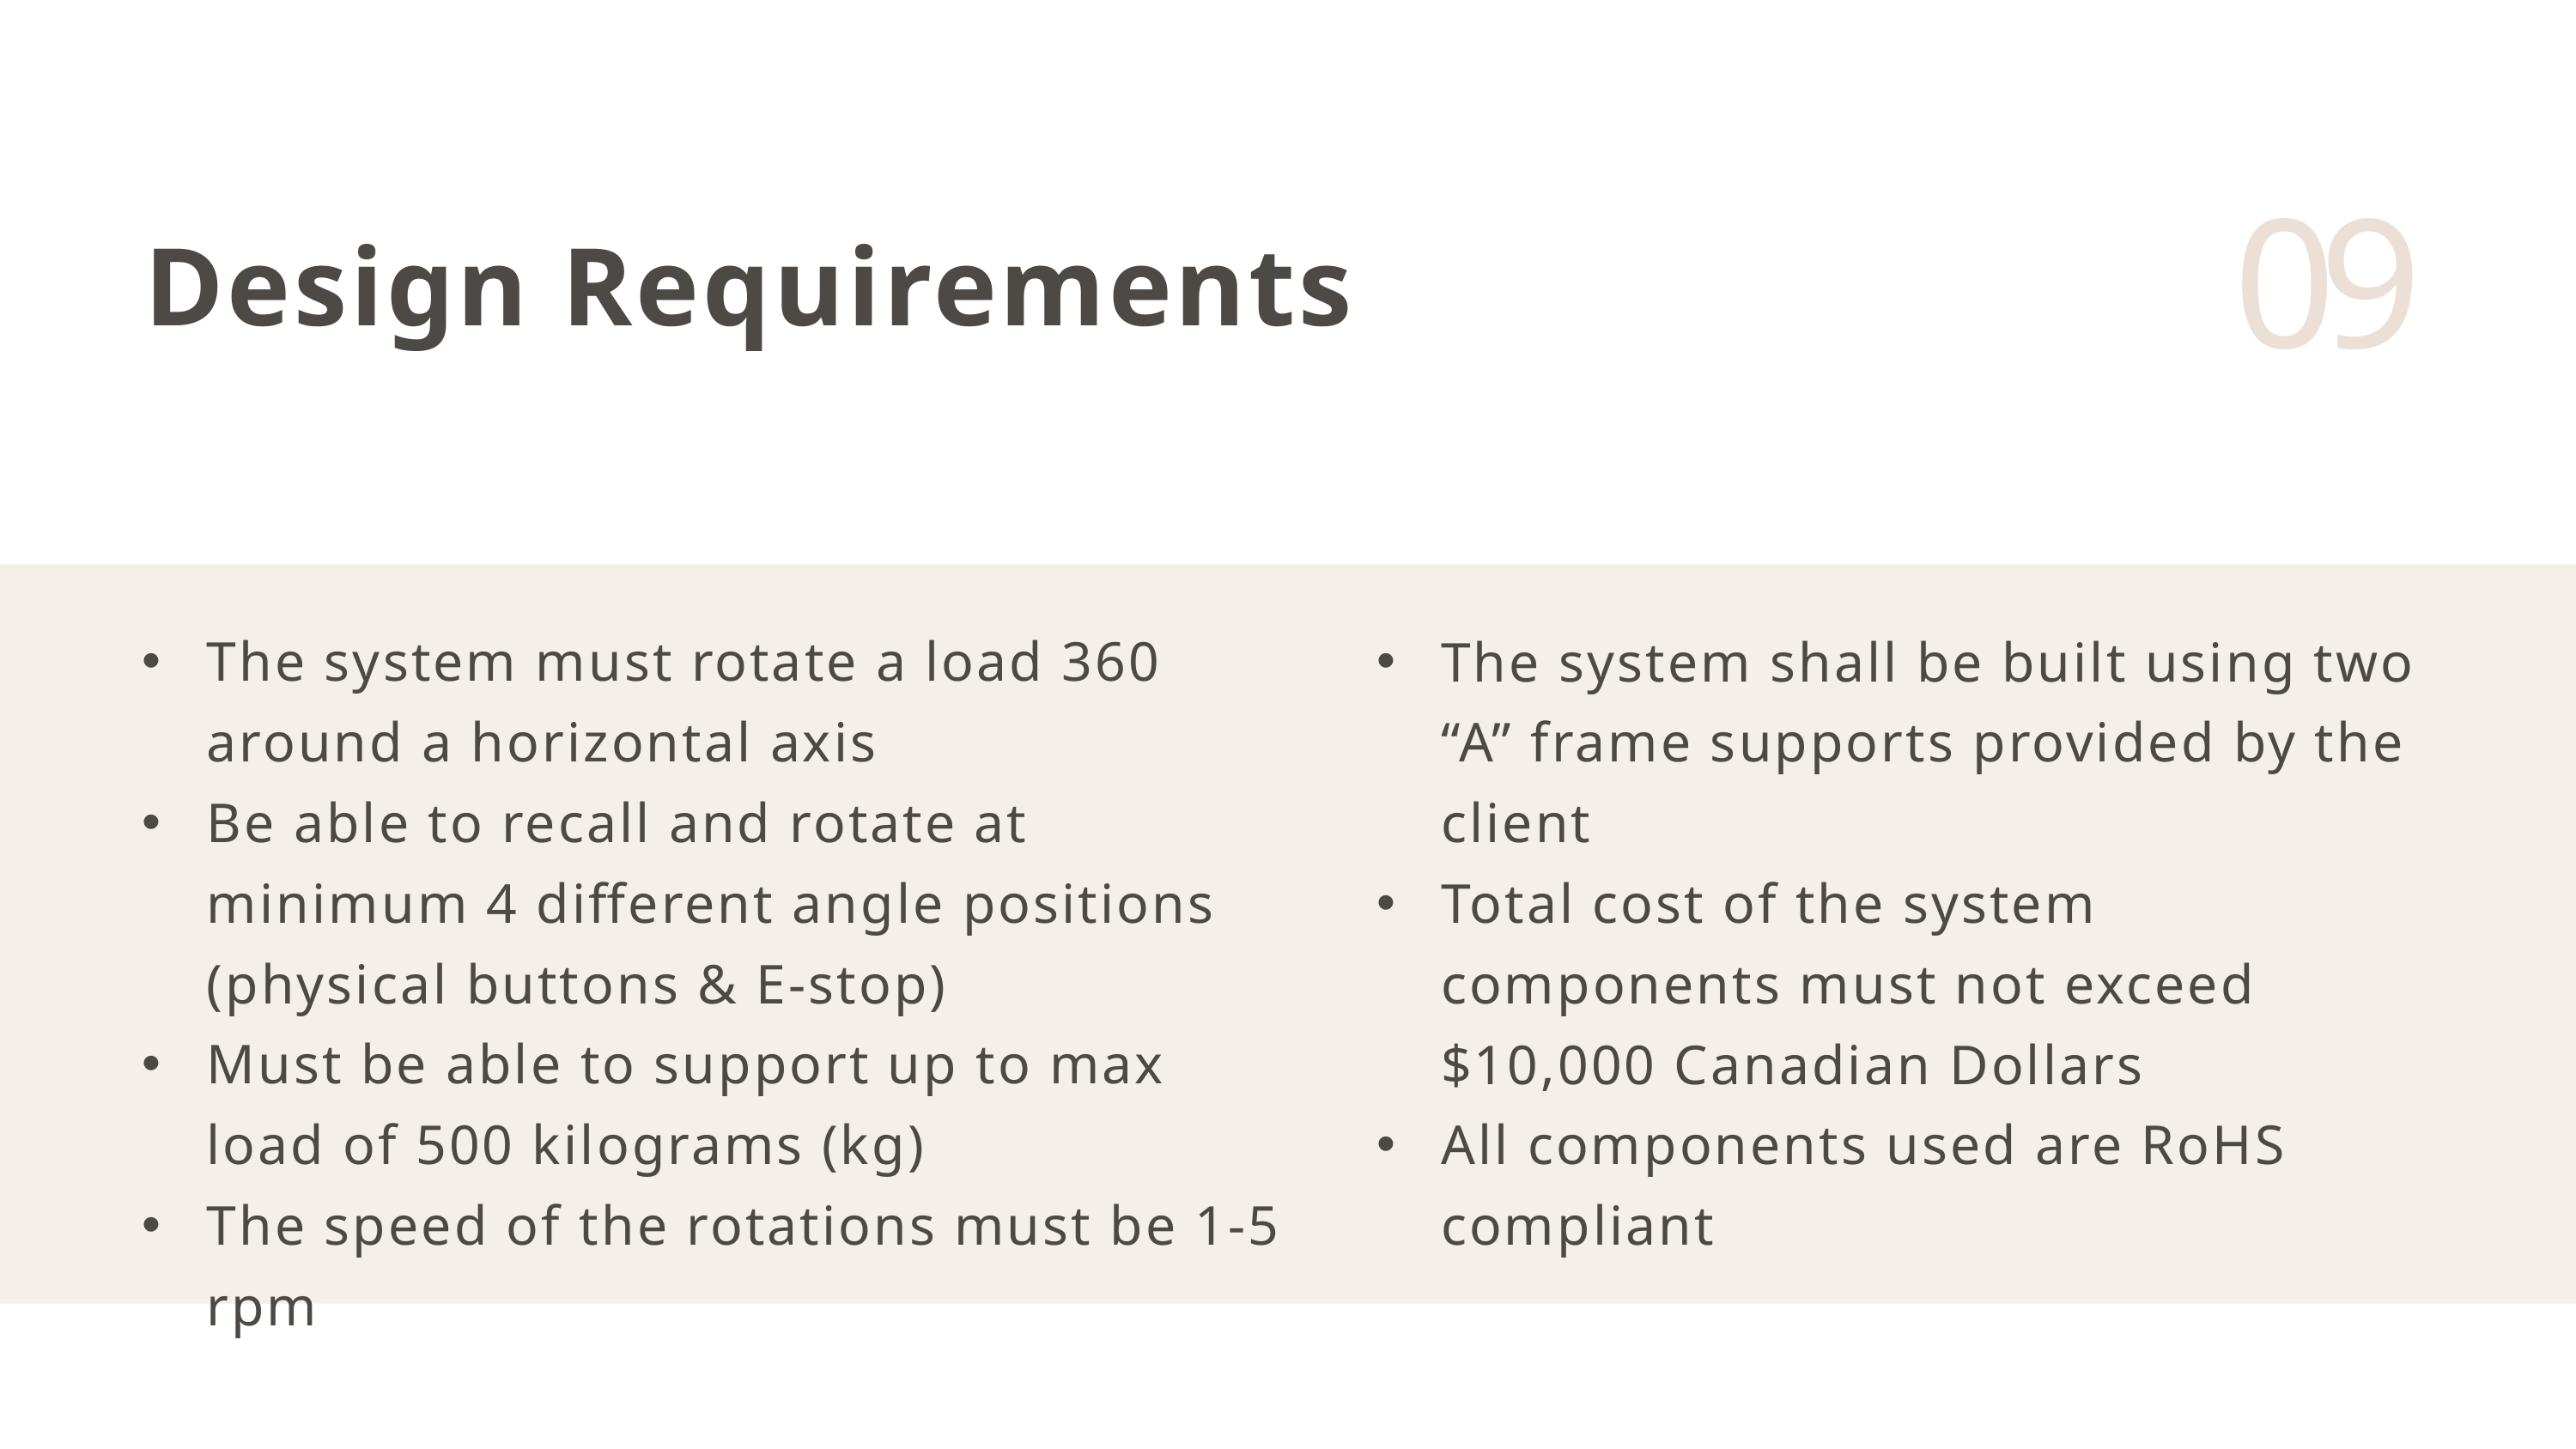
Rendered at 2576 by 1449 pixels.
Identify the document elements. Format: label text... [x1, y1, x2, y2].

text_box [989, 749, 1371, 963]
text_box [0, 564, 2576, 1304]
text_box Design Requirements [144, 218, 1974, 348]
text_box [1376, 611, 2434, 1181]
text_box 09 [2224, 194, 2432, 385]
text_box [142, 605, 1299, 1449]
